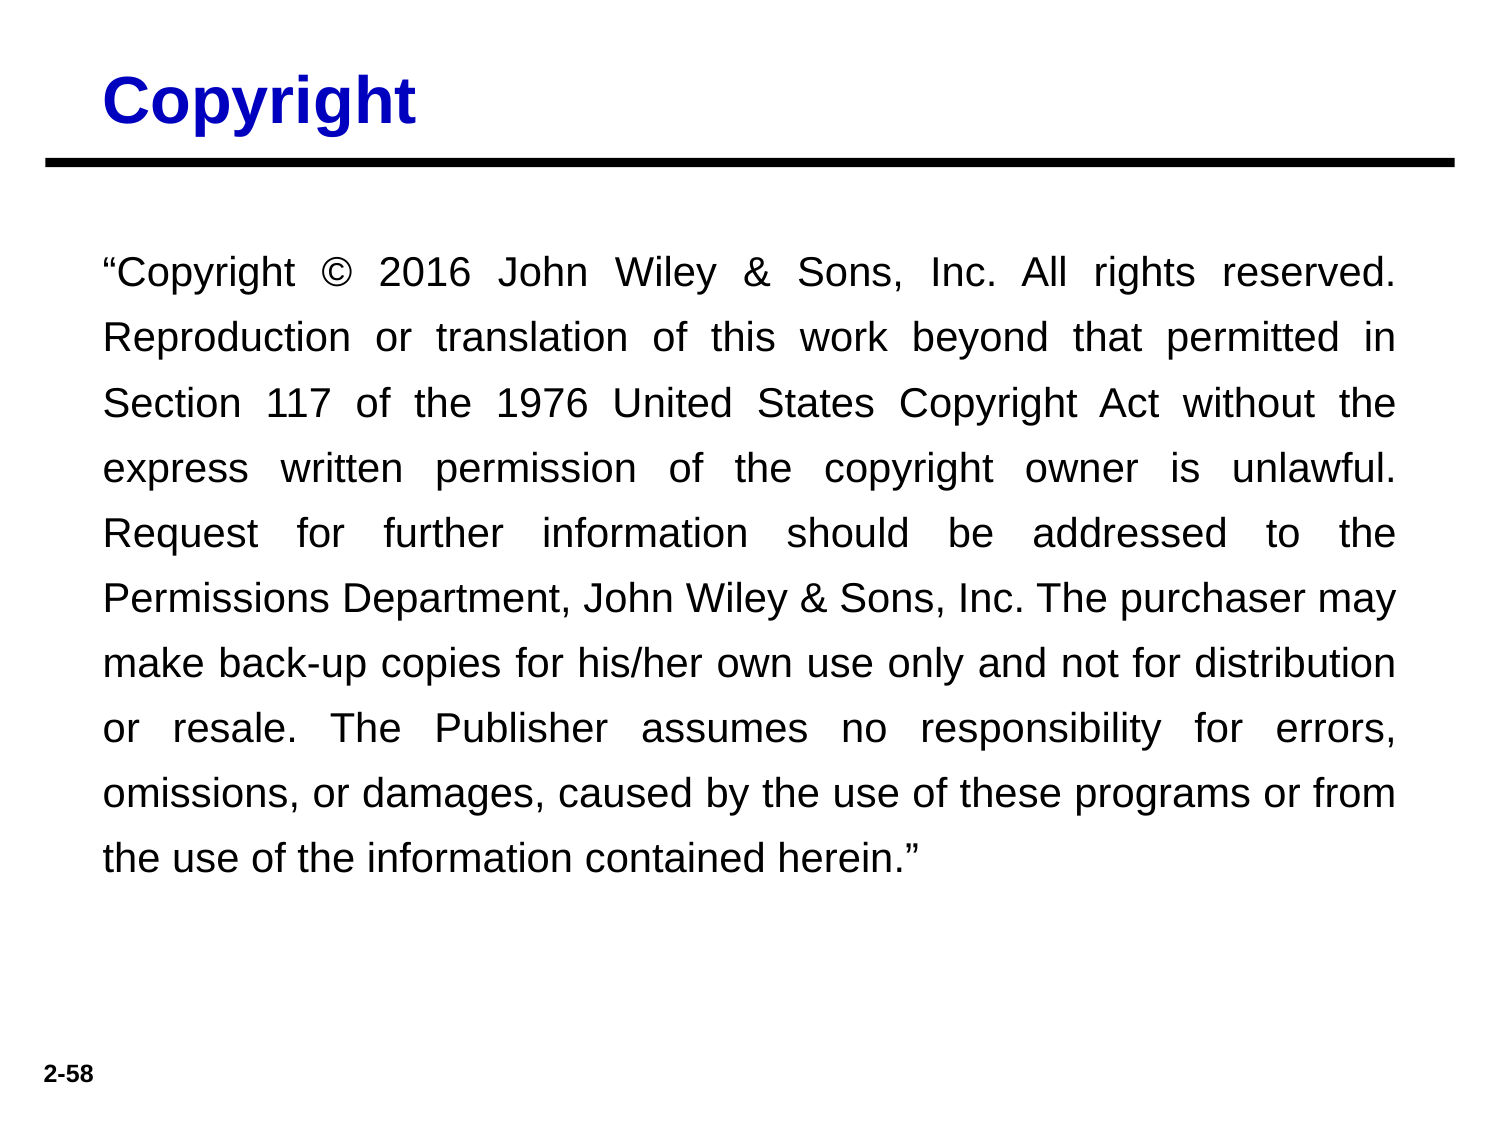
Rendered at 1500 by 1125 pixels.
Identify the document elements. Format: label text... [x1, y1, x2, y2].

text_box “Copyright © 2016 John Wiley & Sons, Inc. All rights reserved. Reproduction or translation of this work beyond that permitted in Section 117 of the 1976 United States Copyright Act without the express written permission of the copyright owner is unlawful. Request for further information should be addressed to the Permissions Department, John Wiley & Sons, Inc. The purchaser may make back-up copies for his/her own use only and not for distribution or resale. The Publisher assumes no responsibility for errors, omissions, or damages, caused by the use of these programs or from the use of the information contained herein.” [87, 222, 1413, 888]
text_box Copyright [87, 50, 1413, 142]
